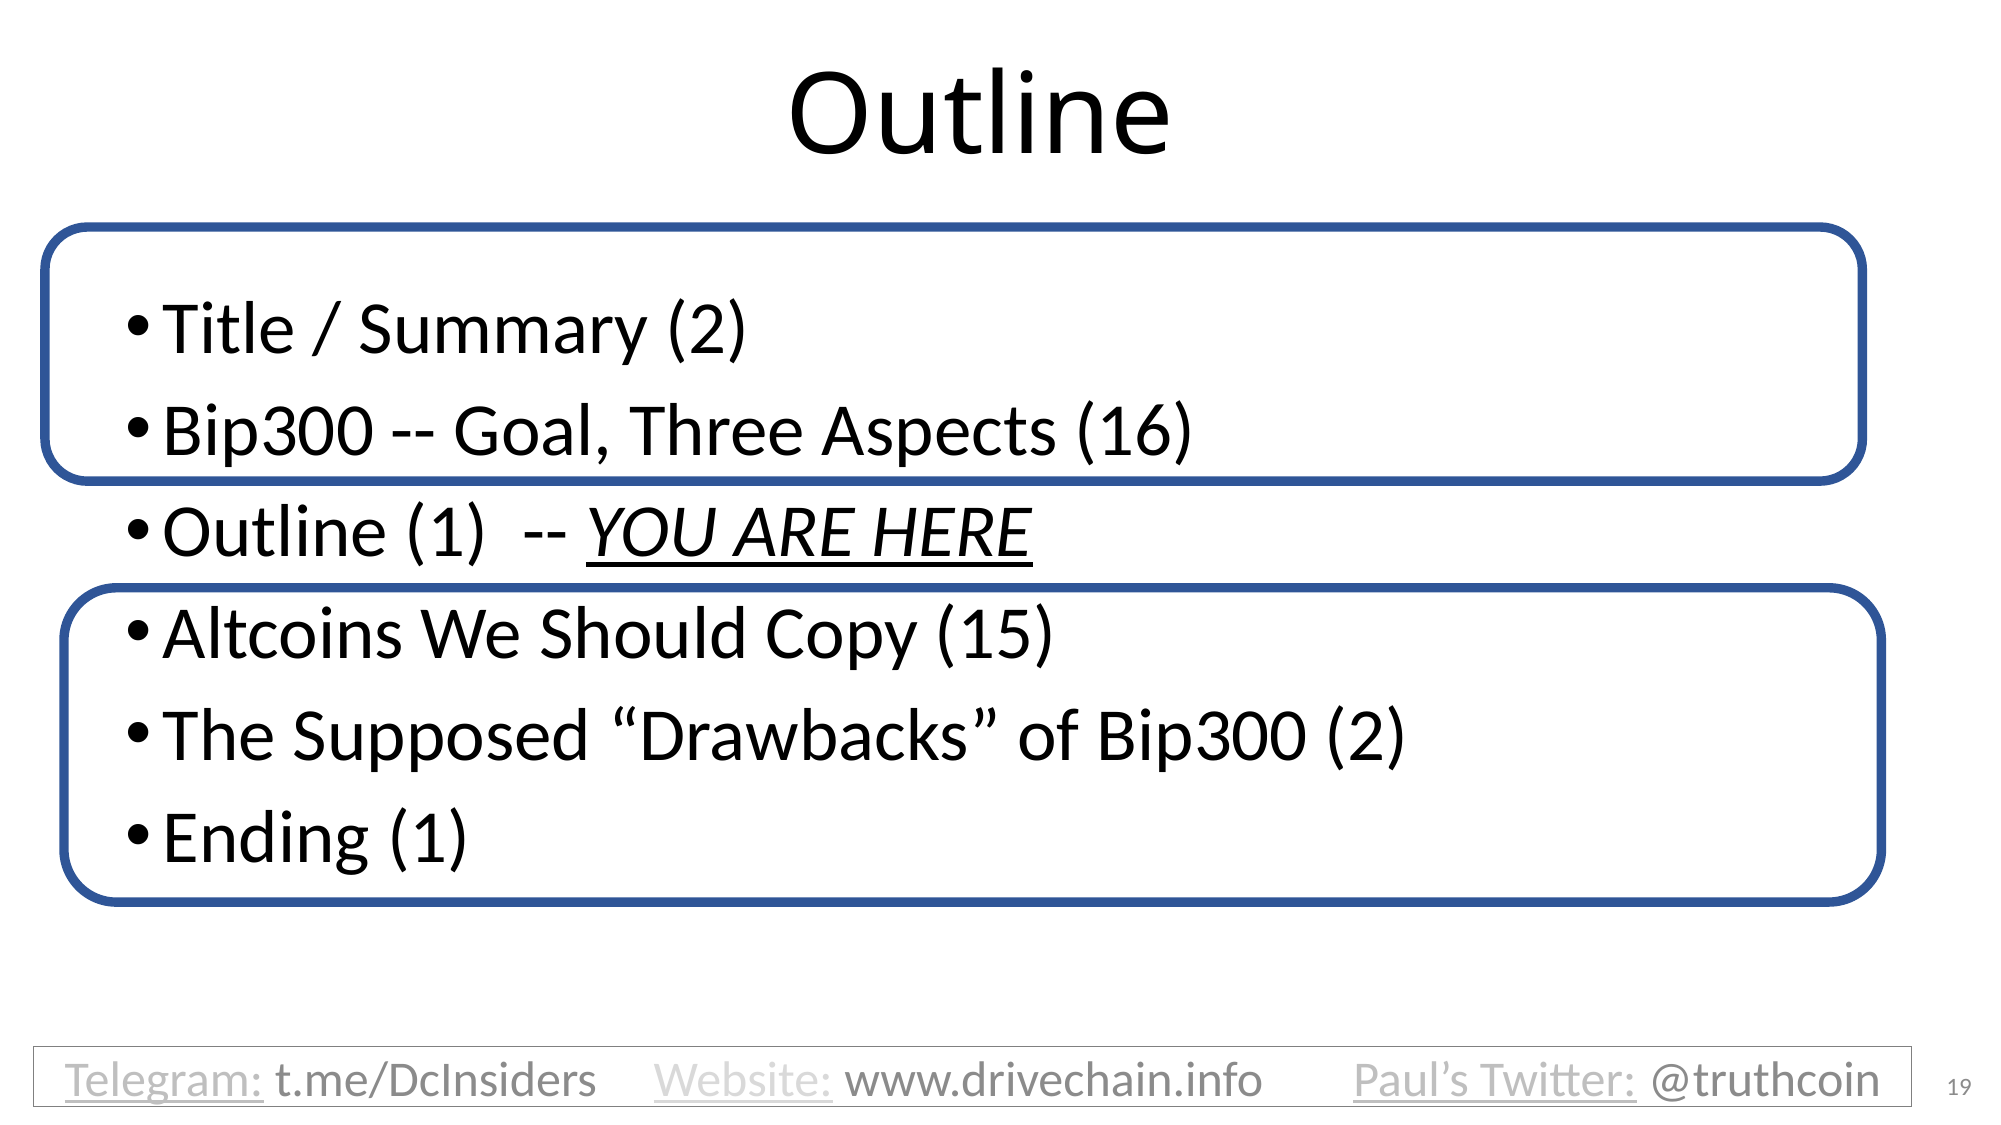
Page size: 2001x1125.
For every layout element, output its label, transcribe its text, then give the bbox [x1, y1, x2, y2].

text_box [62, 586, 1883, 904]
text_box [43, 225, 1864, 483]
footer Telegram: t.me/DcInsiders Website: www.drivechain.info Paul’s Twitter: @truthcoin [33, 1046, 1912, 1107]
list Title / Summary (2) Bip300 -- Goal, Three Aspects (16) Outline (1) -- YOU ARE HERE Altcoins We Should Copy (15) The Supposed “Drawbacks” of Bip300 (2) Ending (1) [110, 480, 1836, 587]
title Outline [97, 32, 1863, 203]
slide_number 19 [1915, 1055, 1987, 1116]
